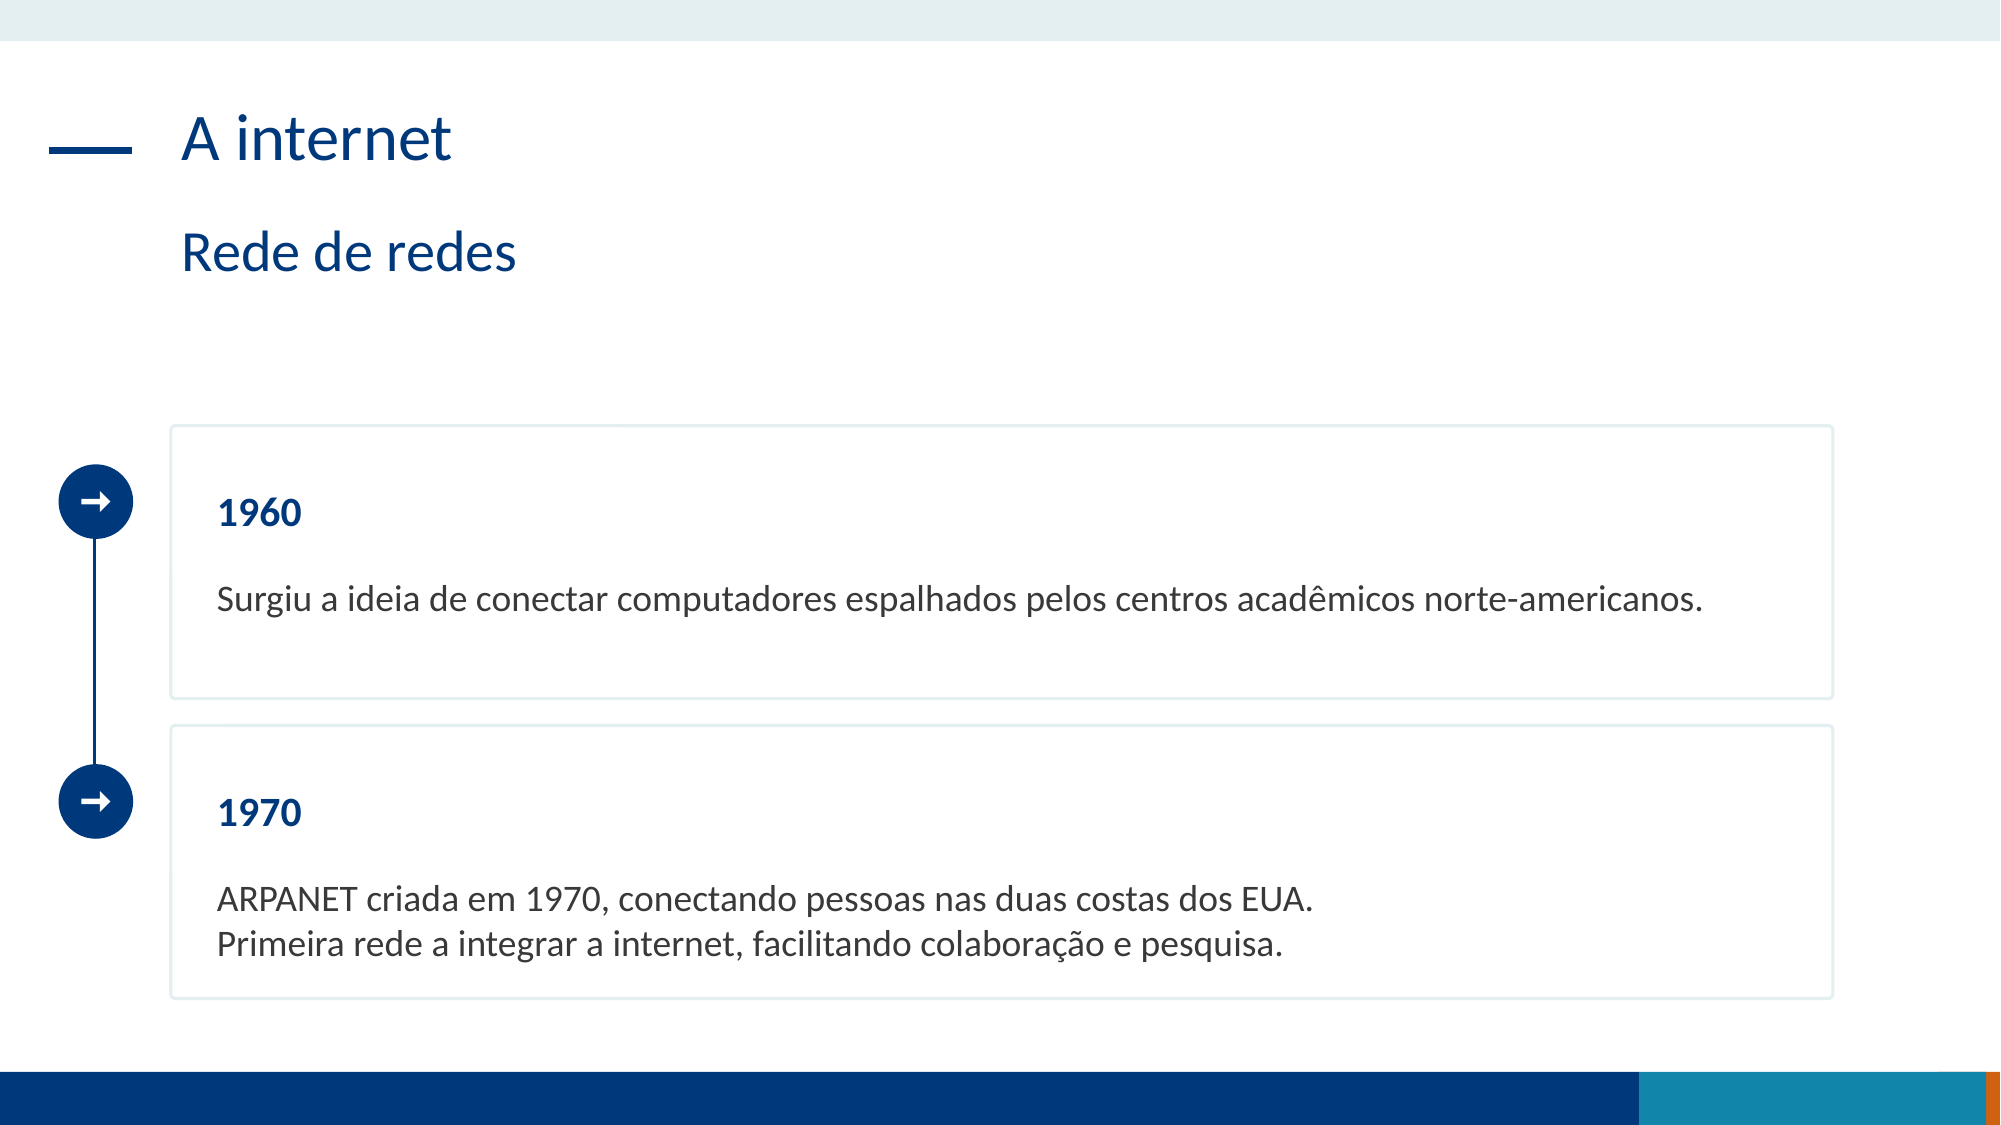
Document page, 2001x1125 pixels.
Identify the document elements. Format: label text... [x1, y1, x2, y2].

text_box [58, 725, 1833, 999]
list Rede de redes [167, 213, 1833, 355]
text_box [58, 425, 1833, 725]
list A internet [167, 95, 1833, 213]
